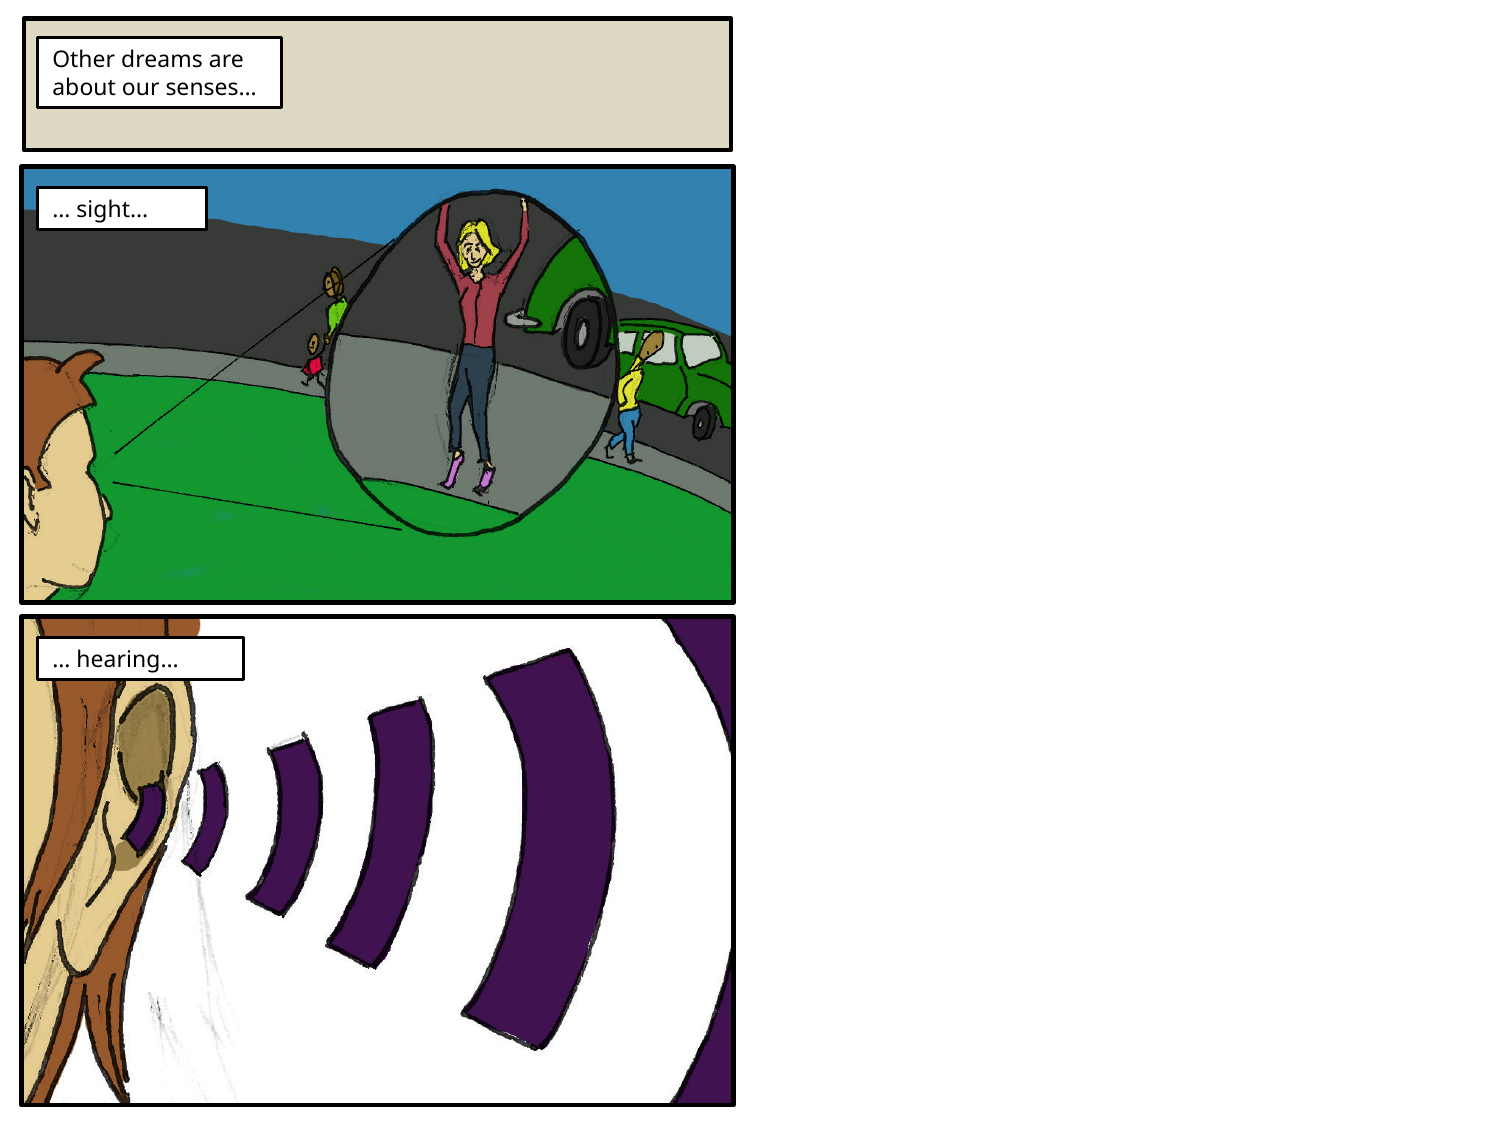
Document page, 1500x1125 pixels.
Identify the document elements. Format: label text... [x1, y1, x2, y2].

picture [23, 618, 732, 1103]
text_box Other dreams are about our senses… [37, 37, 282, 108]
picture [23, 168, 732, 601]
text_box [22, 17, 733, 152]
